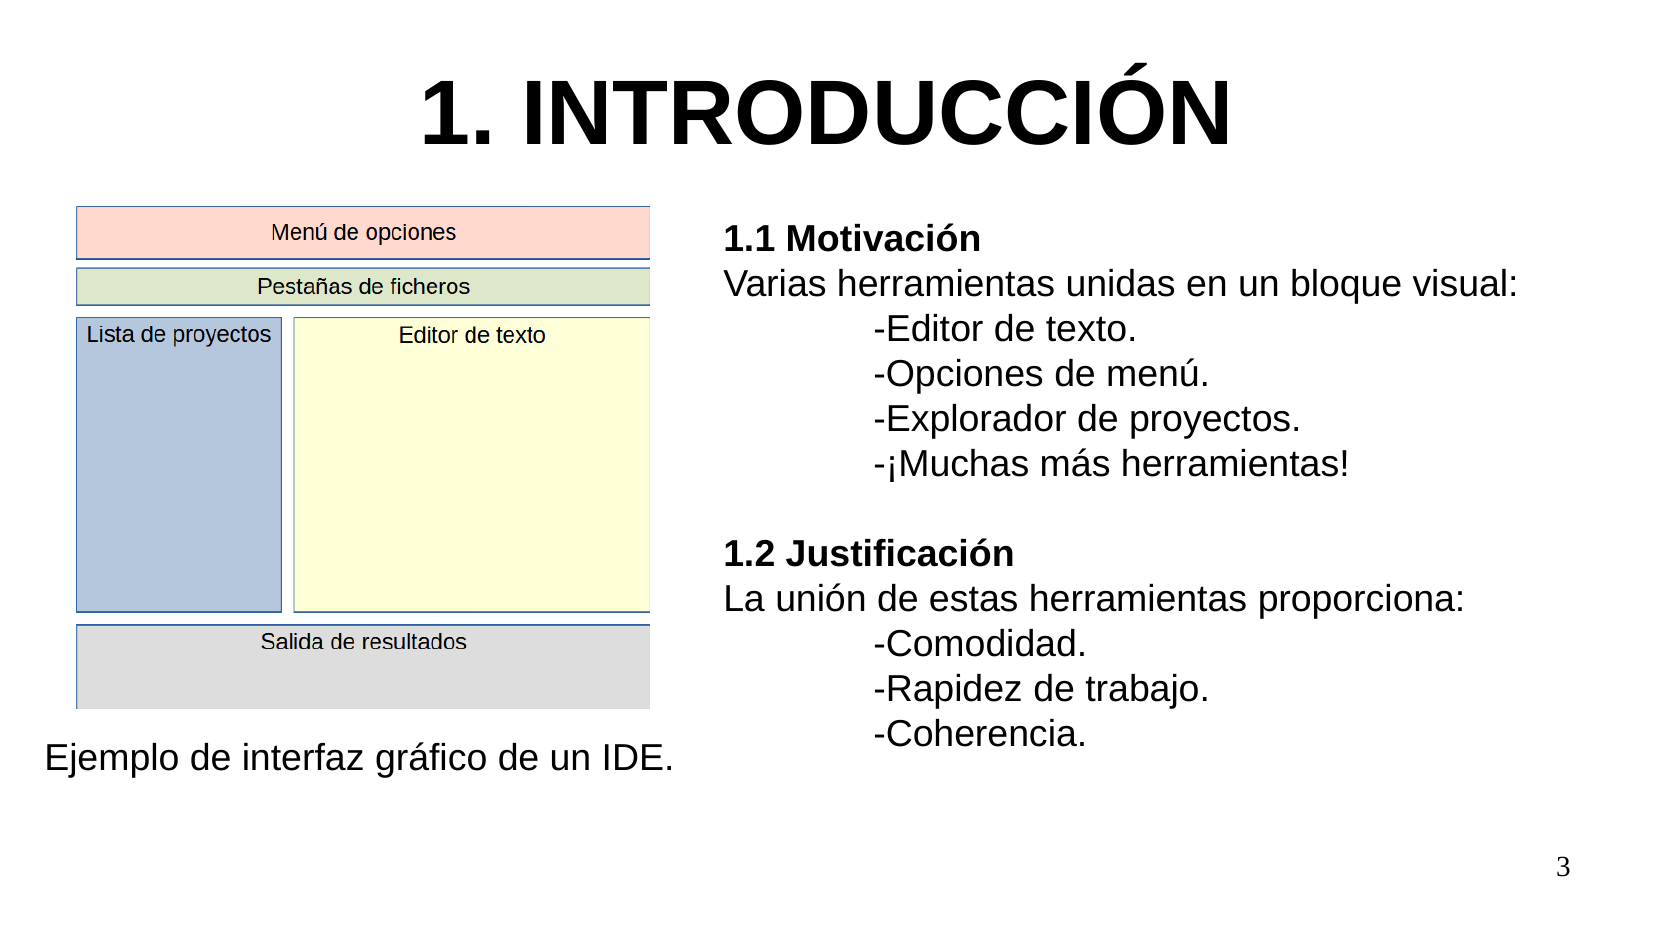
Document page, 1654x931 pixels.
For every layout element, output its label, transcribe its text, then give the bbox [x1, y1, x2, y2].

text_box 1.1 Motivación Varias herramientas unidas en un bloque visual: -Editor de texto. -Opciones de menú. -Explorador de proyectos. -¡Muchas más herramientas! 1.2 Justificación La unión de estas herramientas proporciona: -Comodidad. -Rapidez de trabajo. -Coherencia. [708, 206, 1534, 726]
picture [76, 206, 650, 709]
slide_number 3 [1185, 847, 1571, 912]
title 1. INTRODUCCIÓN [82, 37, 1571, 193]
text_box Ejemplo de interfaz gráfico de un IDE. [29, 725, 709, 783]
